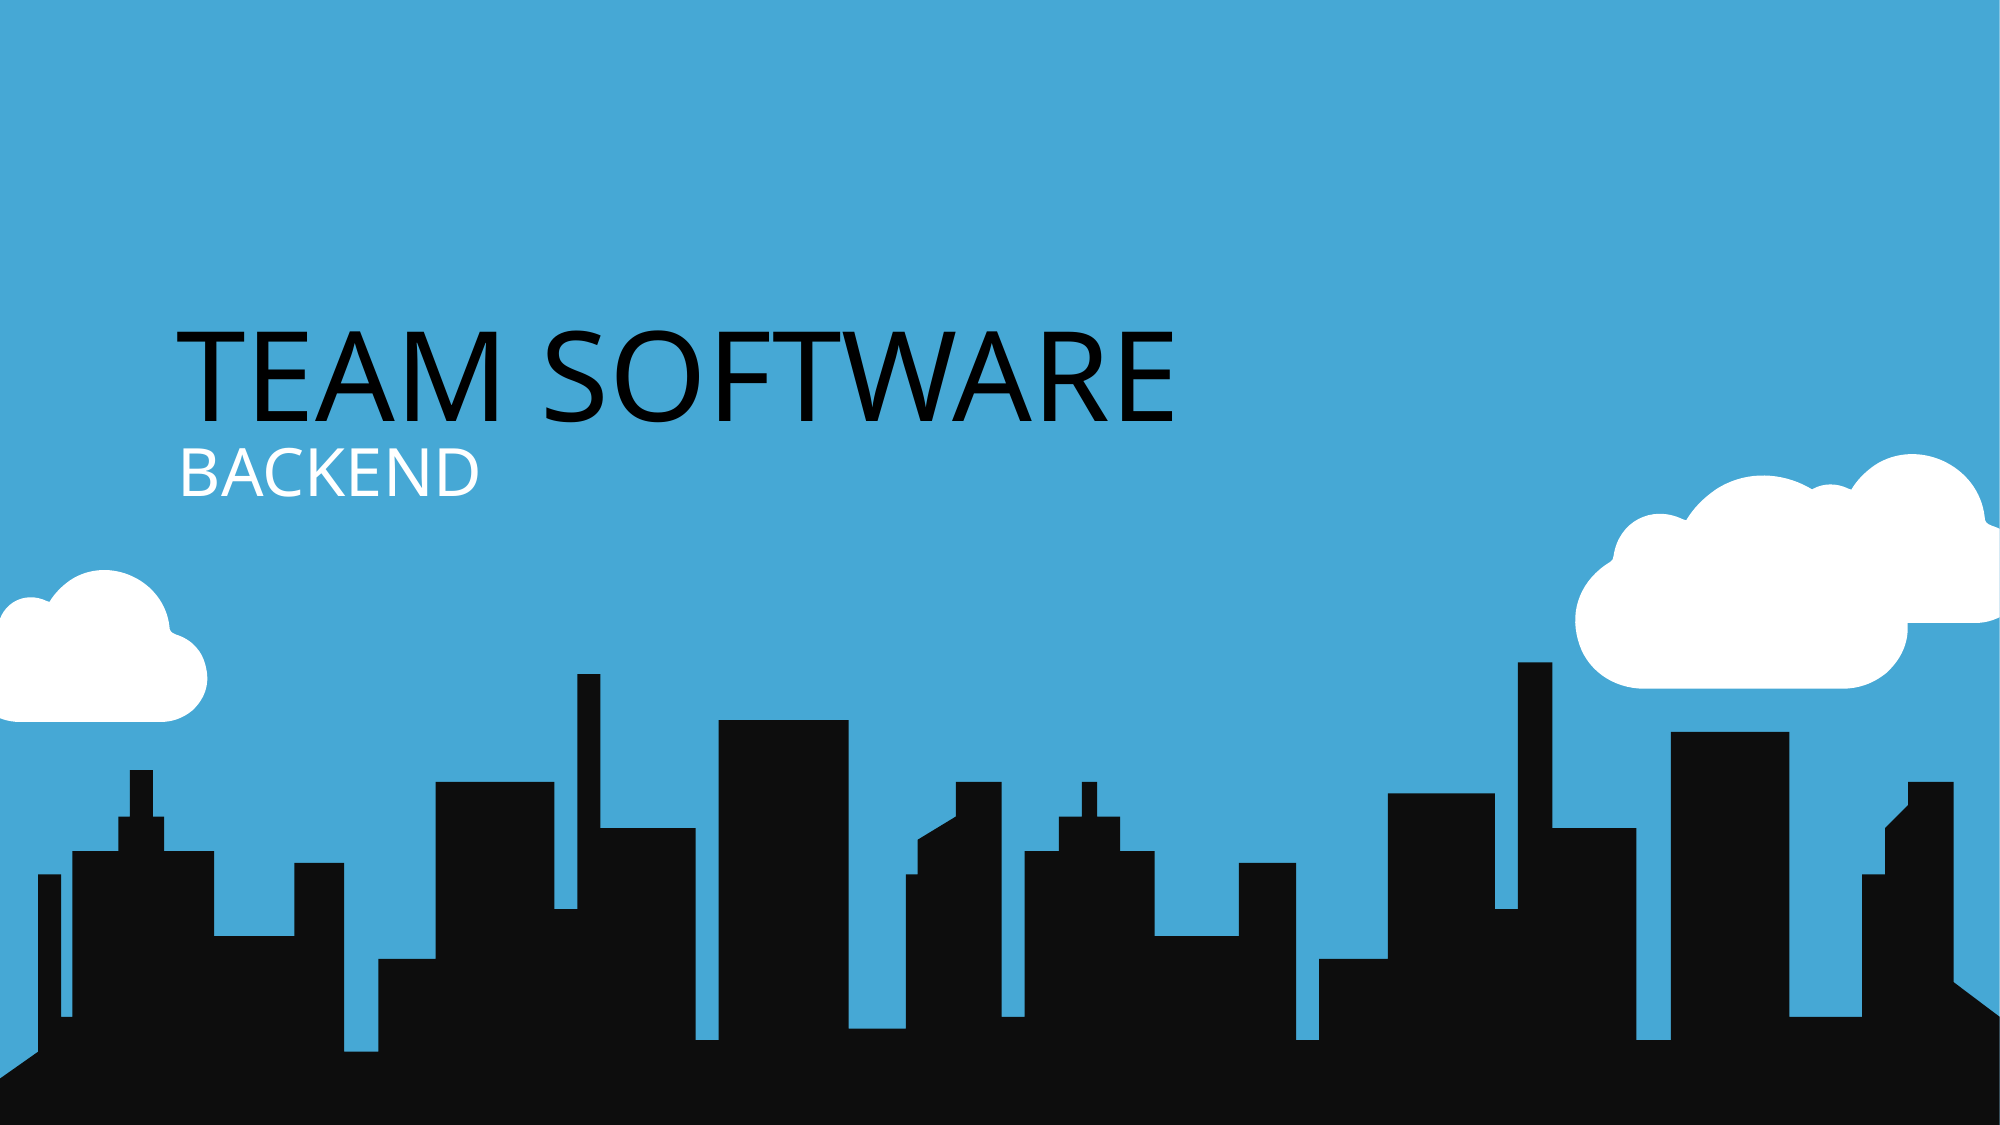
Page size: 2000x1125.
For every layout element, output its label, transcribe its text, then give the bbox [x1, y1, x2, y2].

list BACKEND [176, 445, 1476, 555]
title TEAM SOFTWARE [176, 165, 1476, 445]
